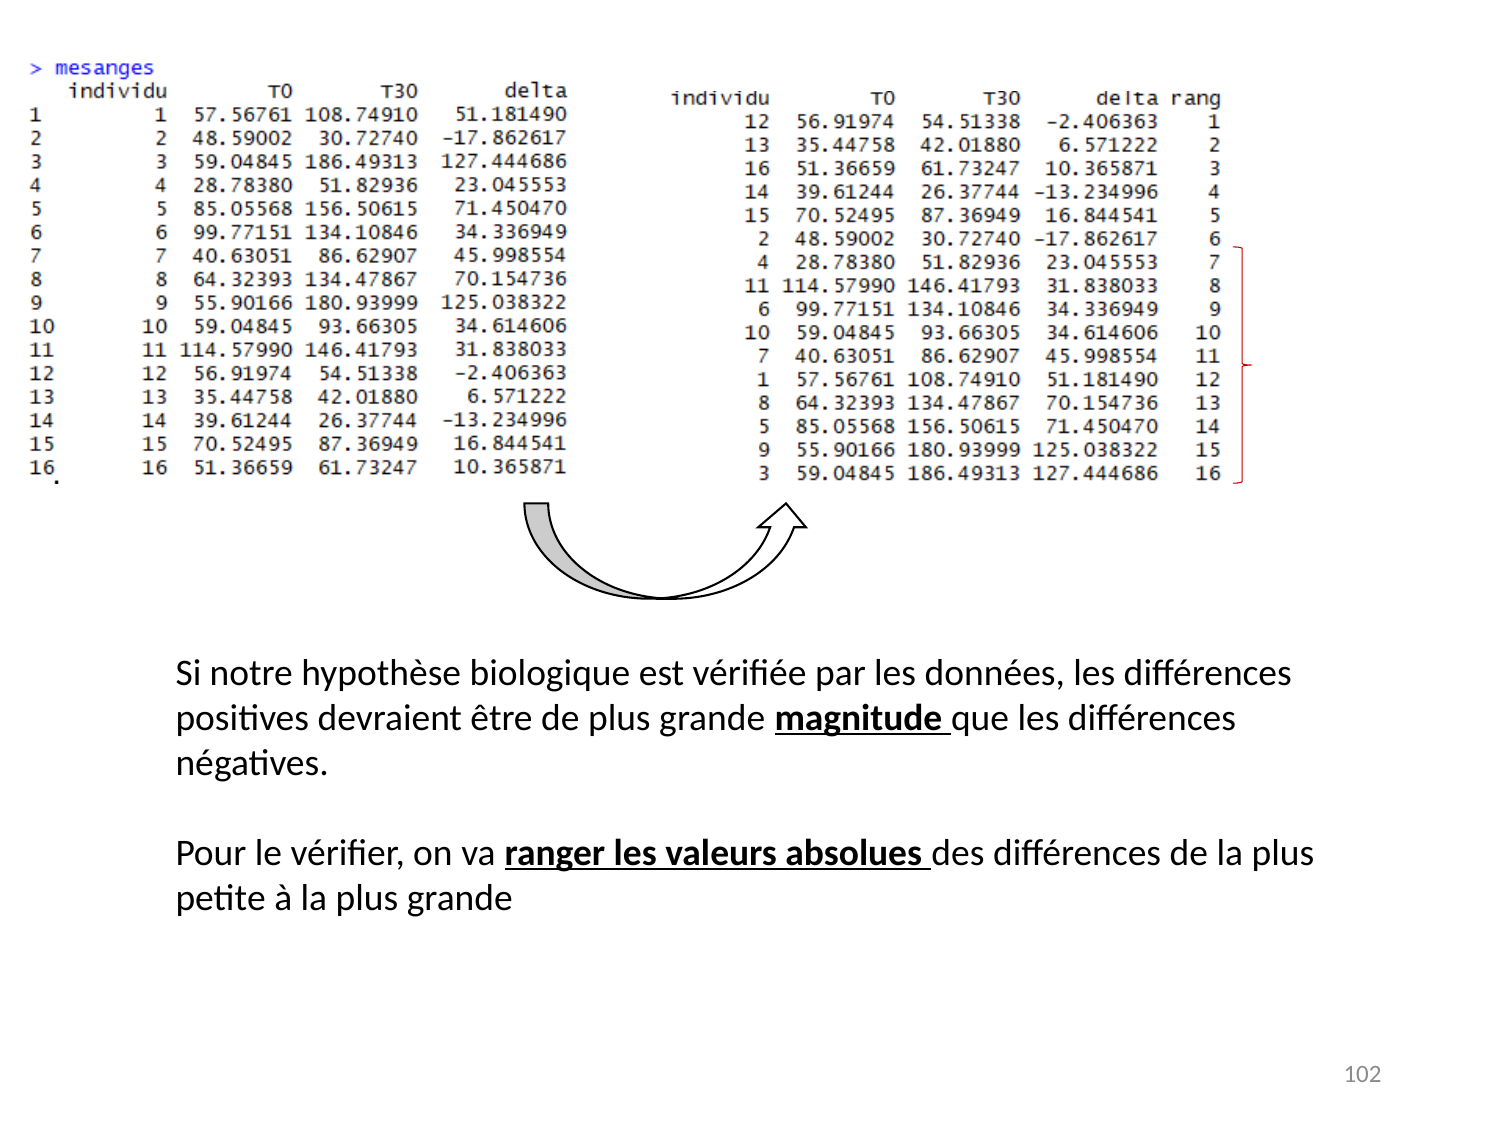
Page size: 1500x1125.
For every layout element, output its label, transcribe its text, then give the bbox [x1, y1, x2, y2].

text_box [523, 501, 809, 600]
slide_number 102 [1059, 1042, 1397, 1103]
picture [24, 59, 1259, 505]
text_box Si notre hypothèse biologique est vérifiée par les données, les différences positives devraient être de plus grande magnitude que les différences négatives. Pour le vérifier, on va ranger les valeurs absolues des différences de la plus petite à la plus grande [160, 640, 1349, 971]
